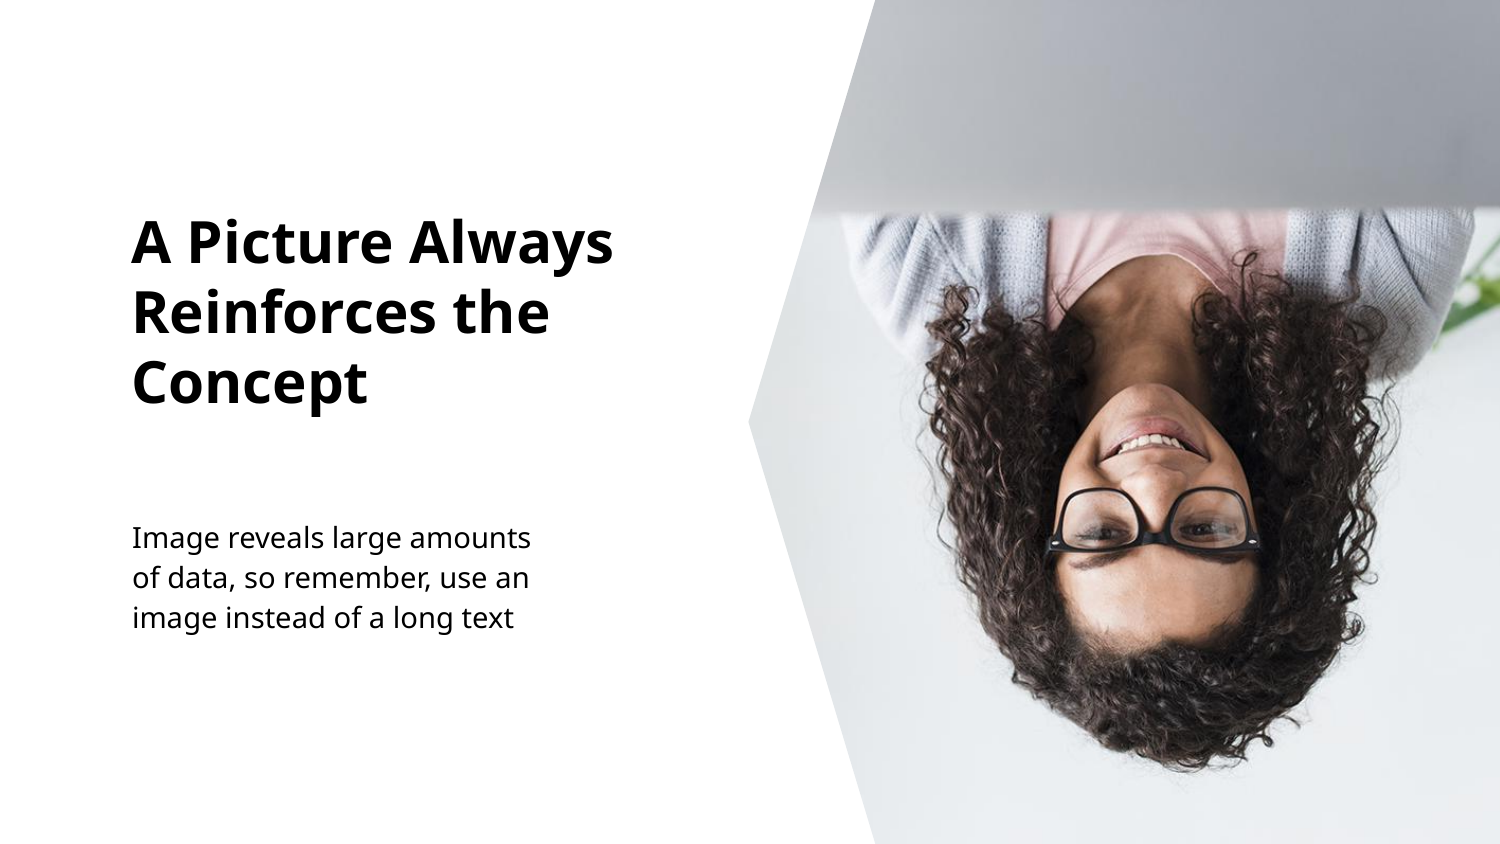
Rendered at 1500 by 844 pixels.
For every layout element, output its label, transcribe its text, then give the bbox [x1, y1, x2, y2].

title A Picture Always Reinforces the Concept [116, 190, 679, 416]
picture [748, 0, 1500, 844]
subtitle Image reveals large amounts of data, so remember, use an image instead of a long text [116, 499, 550, 653]
